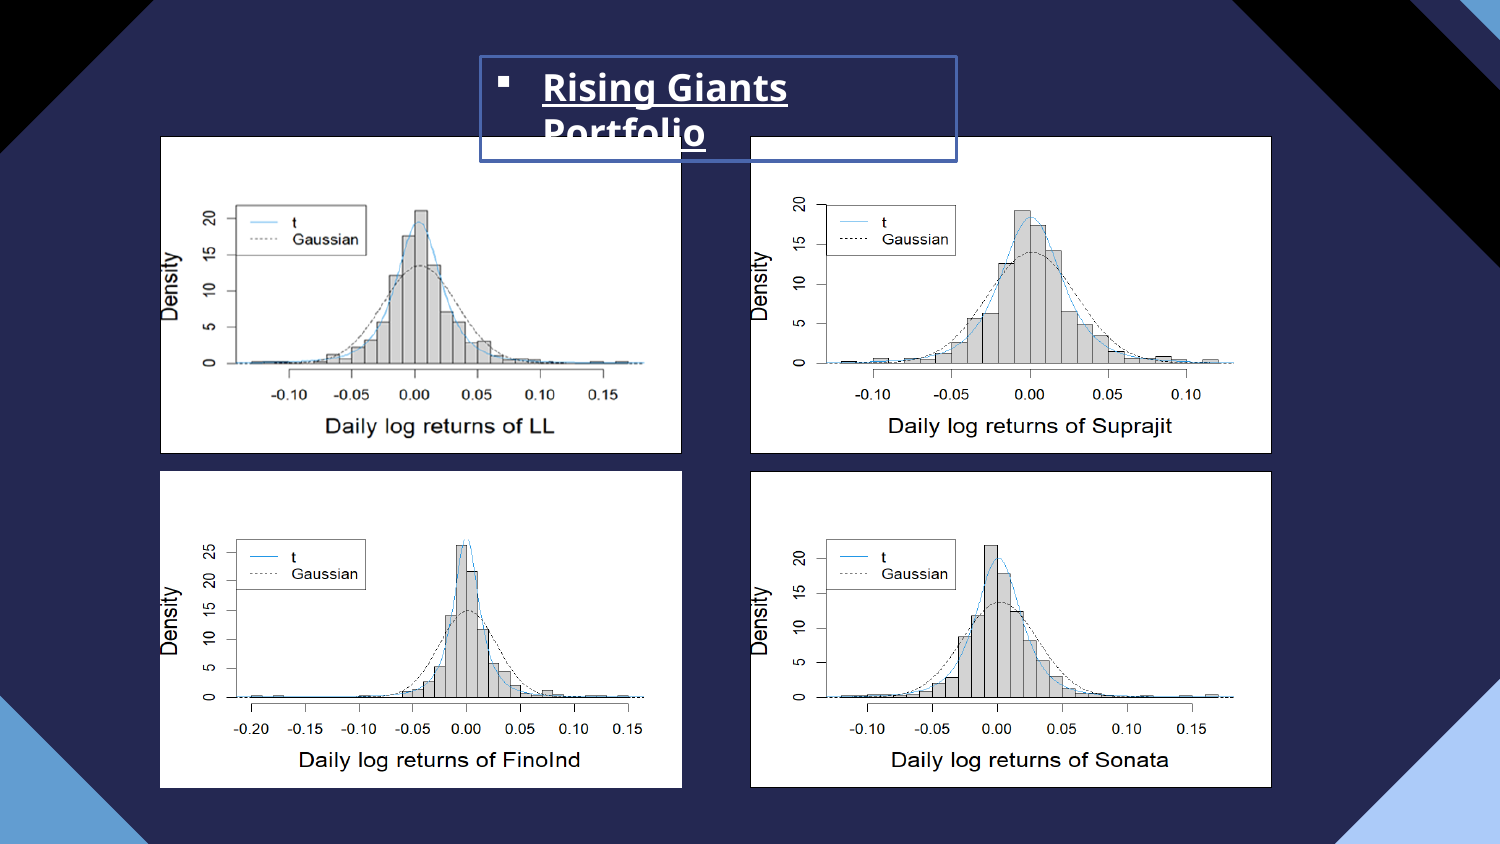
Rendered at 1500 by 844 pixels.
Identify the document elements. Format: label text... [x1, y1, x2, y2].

picture [749, 470, 1272, 788]
text_box Rising Giants Portfolio [480, 56, 957, 161]
picture [160, 470, 683, 788]
picture [160, 136, 683, 454]
picture [749, 136, 1272, 454]
